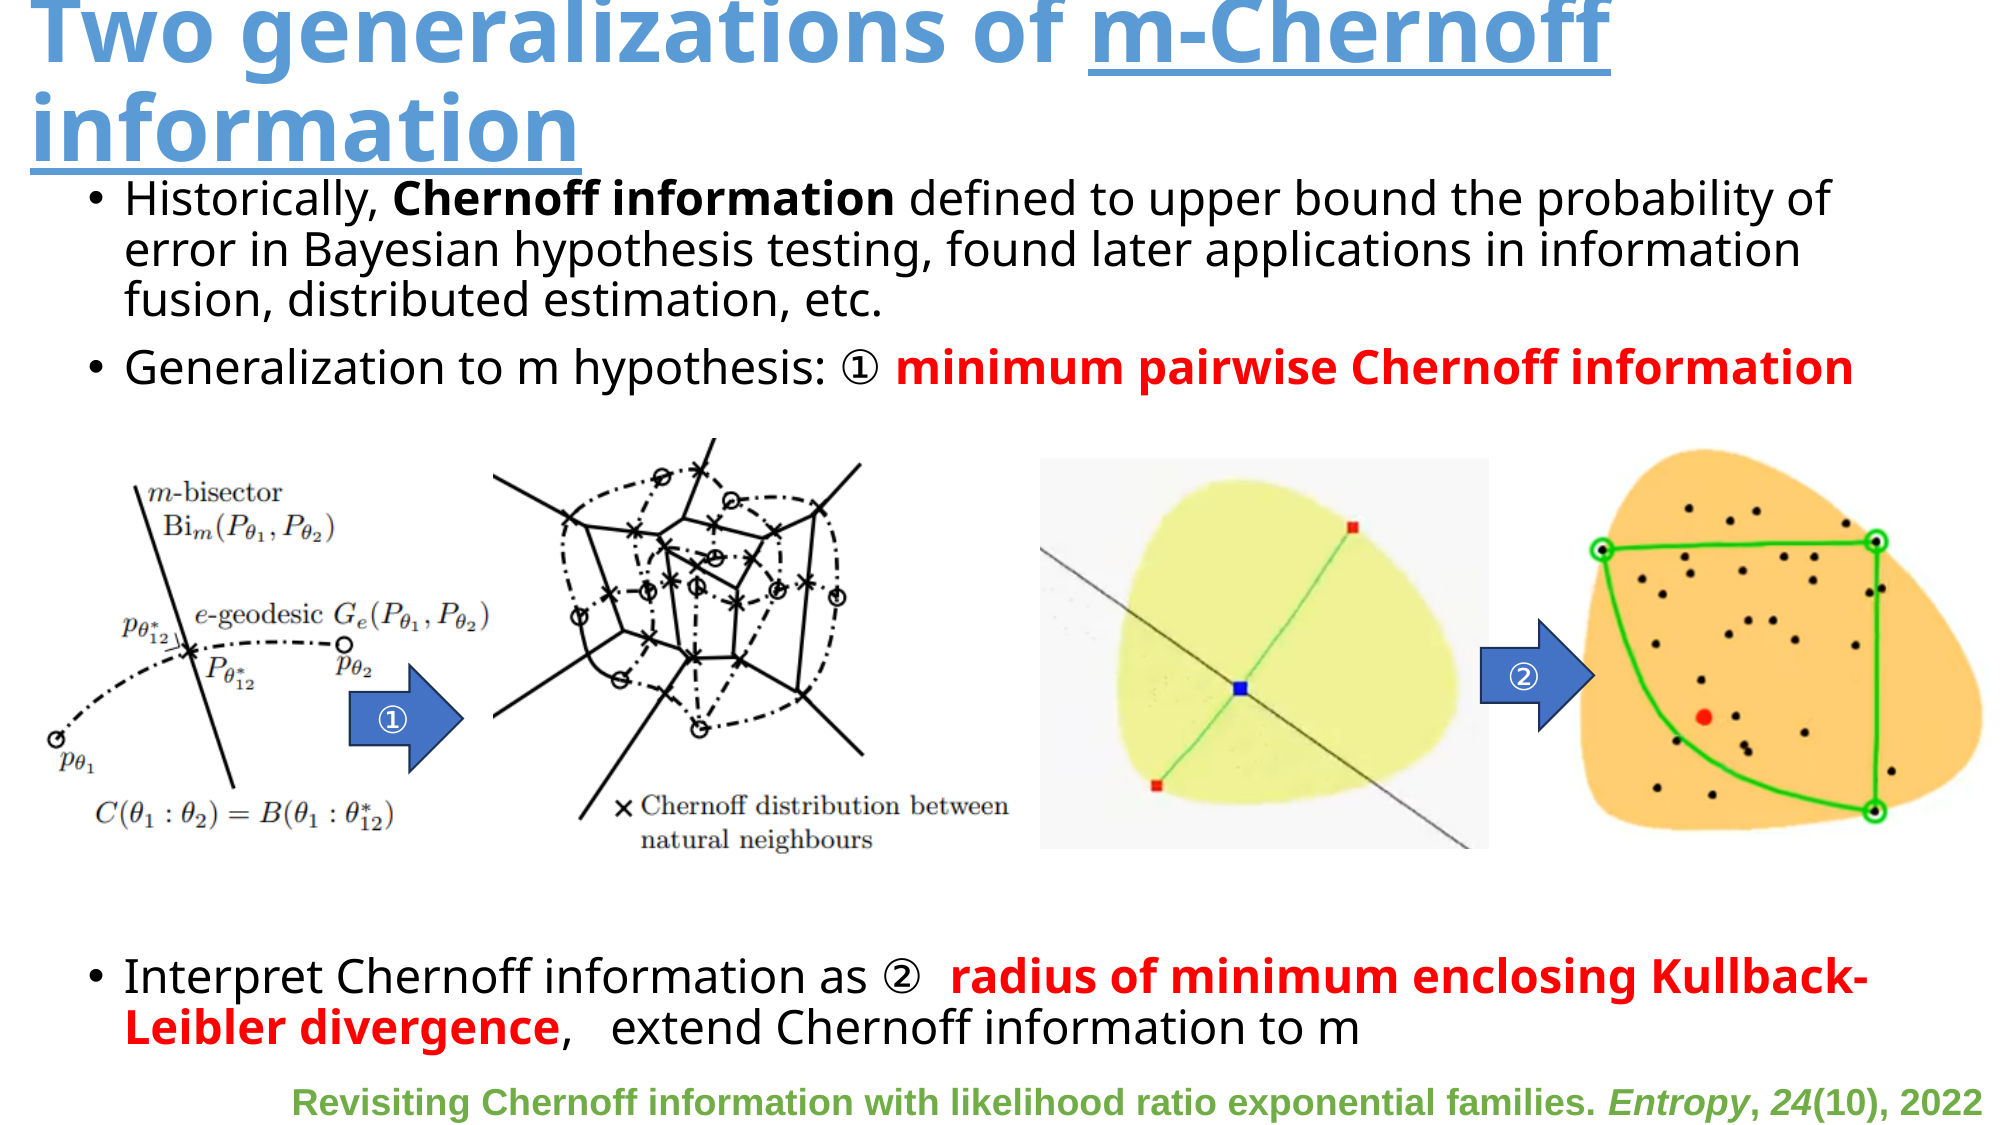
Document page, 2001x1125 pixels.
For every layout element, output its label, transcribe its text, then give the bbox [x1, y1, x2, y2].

title Two generalizations of m-Chernoff information [14, 0, 1842, 191]
text_box Revisiting Chernoff information with likelihood ratio exponential families. Entropy, 24(10), 2022 [276, 1070, 2000, 1125]
picture [1040, 457, 1489, 849]
list Historically, Chernoff information defined to upper bound the probability of error in Bayesian hypothesis testing, found later applications in information fusion, distributed estimation, etc. Generalization to m hypothesis: ① minimum pairwise Chernoff information Interpret Chernoff information as ② radius of minimum enclosing Kullback-Leibler divergence, extend Chernoff information to m [72, 167, 1935, 1074]
picture [1548, 447, 2000, 865]
picture [36, 438, 1021, 875]
text_box ② [1489, 617, 1548, 733]
